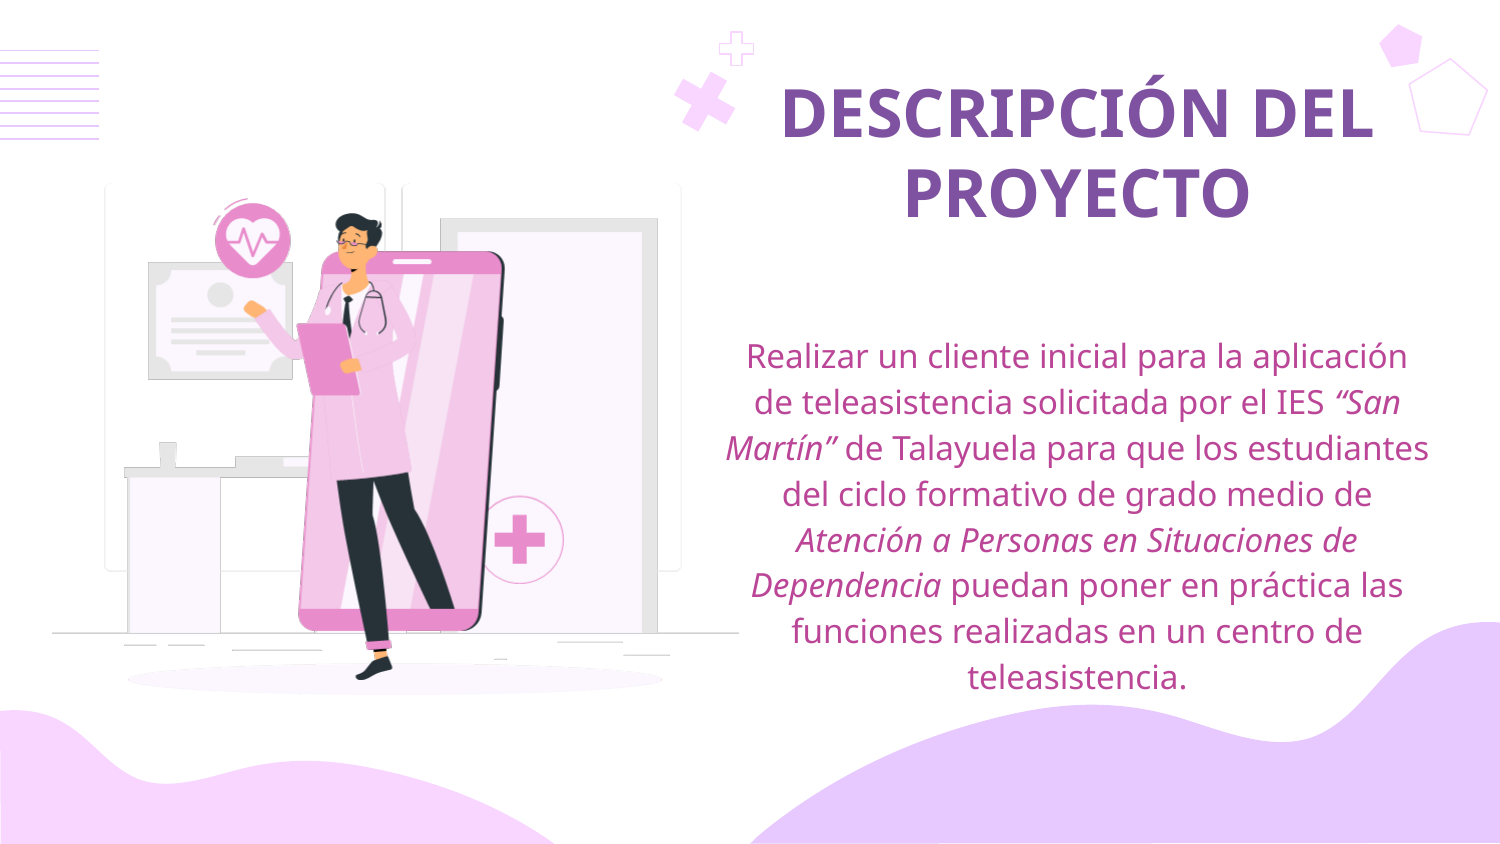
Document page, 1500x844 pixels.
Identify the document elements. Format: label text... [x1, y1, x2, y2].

title DESCRIPCIÓN DEL PROYECTO [714, 139, 1441, 246]
picture [52, 183, 740, 695]
subtitle Realizar un cliente inicial para la aplicación de teleasistencia solicitada por el IES “San Martín” de Talayuela para que los estudiantes del ciclo formativo de grado medio de Atención a Personas en Situaciones de Dependencia puedan poner en práctica las funciones realizadas en un centro de teleasistencia. [708, 288, 1448, 738]
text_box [0, 50, 99, 140]
